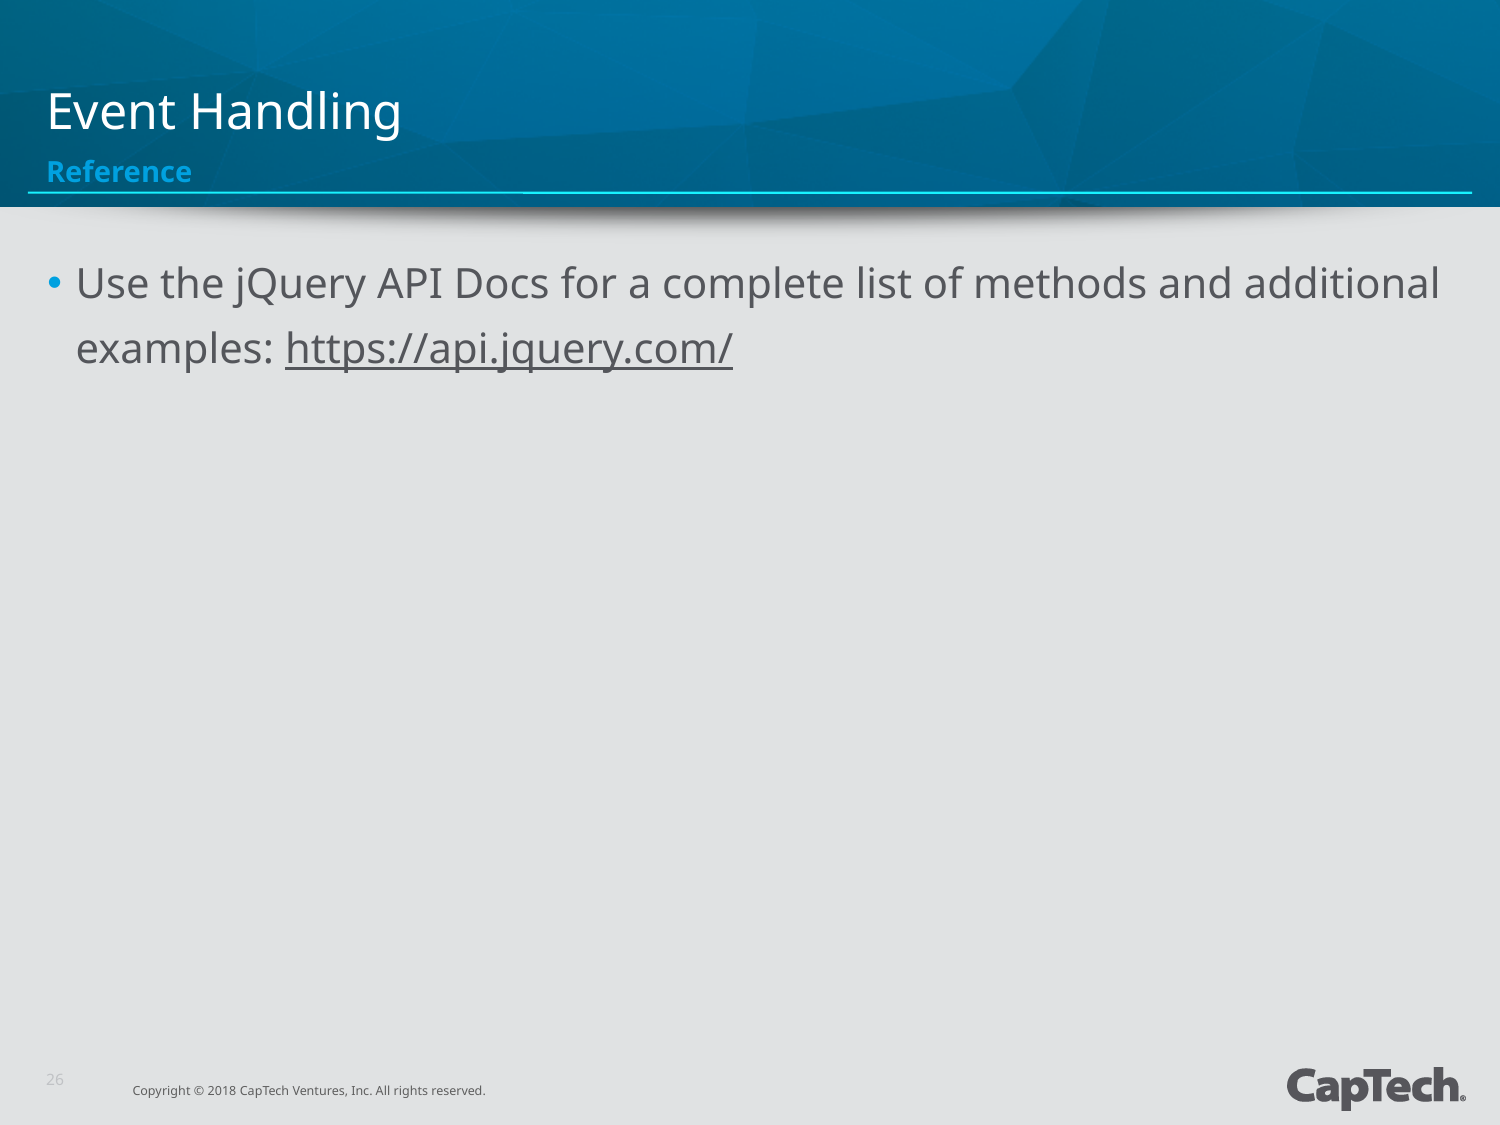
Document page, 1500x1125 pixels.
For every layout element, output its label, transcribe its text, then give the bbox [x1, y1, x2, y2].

list Reference [31, 154, 1471, 193]
title Event Handling [31, 73, 1469, 154]
list Use the jQuery API Docs for a complete list of methods and additional examples: https://api.jquery.com/ [32, 237, 1468, 330]
picture [1278, 1059, 1470, 1118]
slide_number 26 [31, 1050, 123, 1110]
